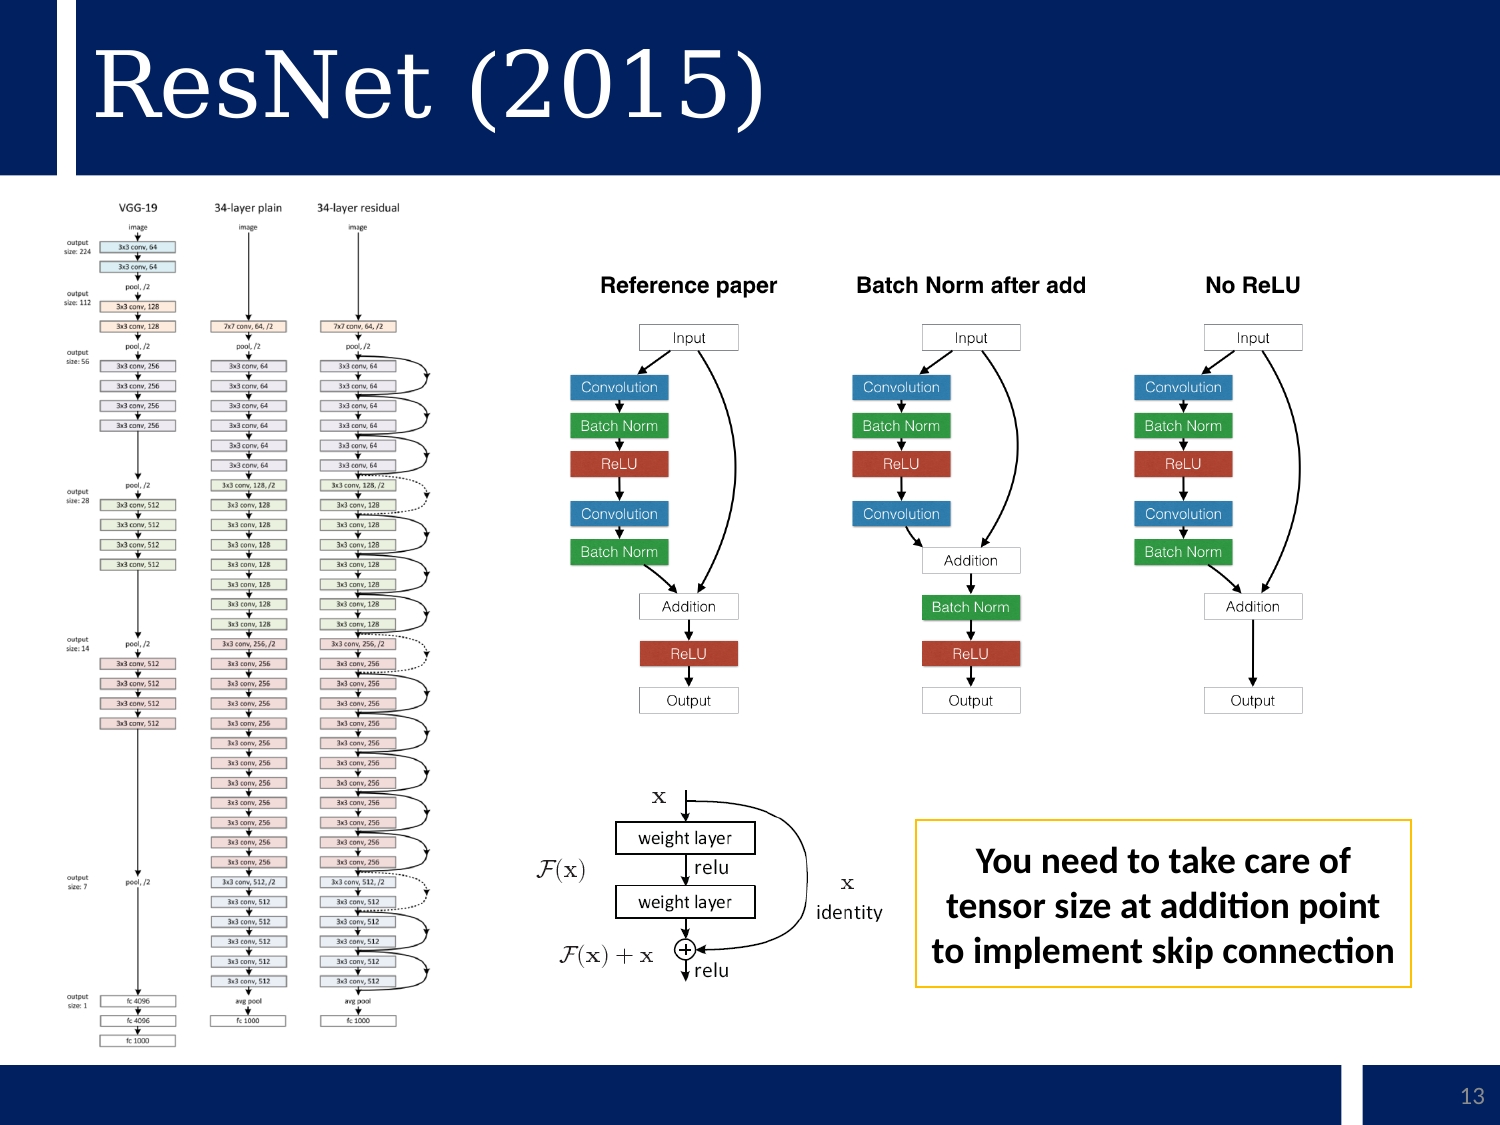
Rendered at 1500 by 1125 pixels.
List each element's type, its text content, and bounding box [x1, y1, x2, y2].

picture [0, 194, 1330, 1048]
title ResNet (2015) [76, 0, 1500, 176]
footer [0, 1065, 1342, 1125]
slide_number 13 [1362, 1065, 1500, 1125]
text_box You need to take care of tensor size at addition point to implement skip connection [915, 819, 1412, 988]
